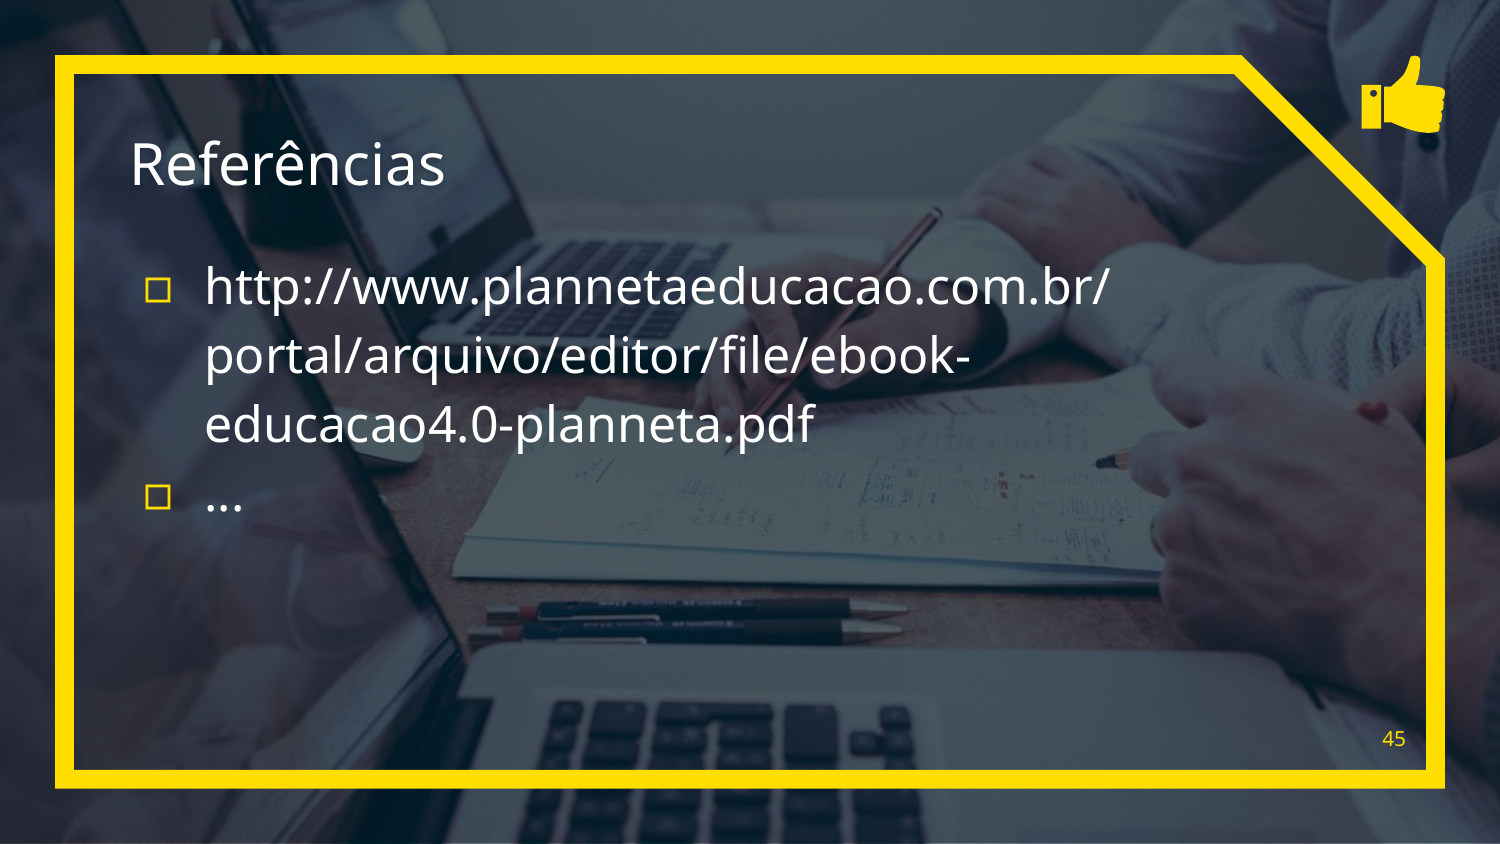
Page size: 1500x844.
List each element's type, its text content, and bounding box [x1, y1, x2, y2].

picture [0, 0, 1500, 844]
list http://www.plannetaeducacao.com.br/portal/arquivo/editor/file/ebook-educacao4.0-planneta.pdf ... [129, 245, 1232, 714]
title Referências [129, 117, 1232, 197]
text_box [1361, 55, 1446, 133]
slide_number 45 [1366, 711, 1406, 755]
